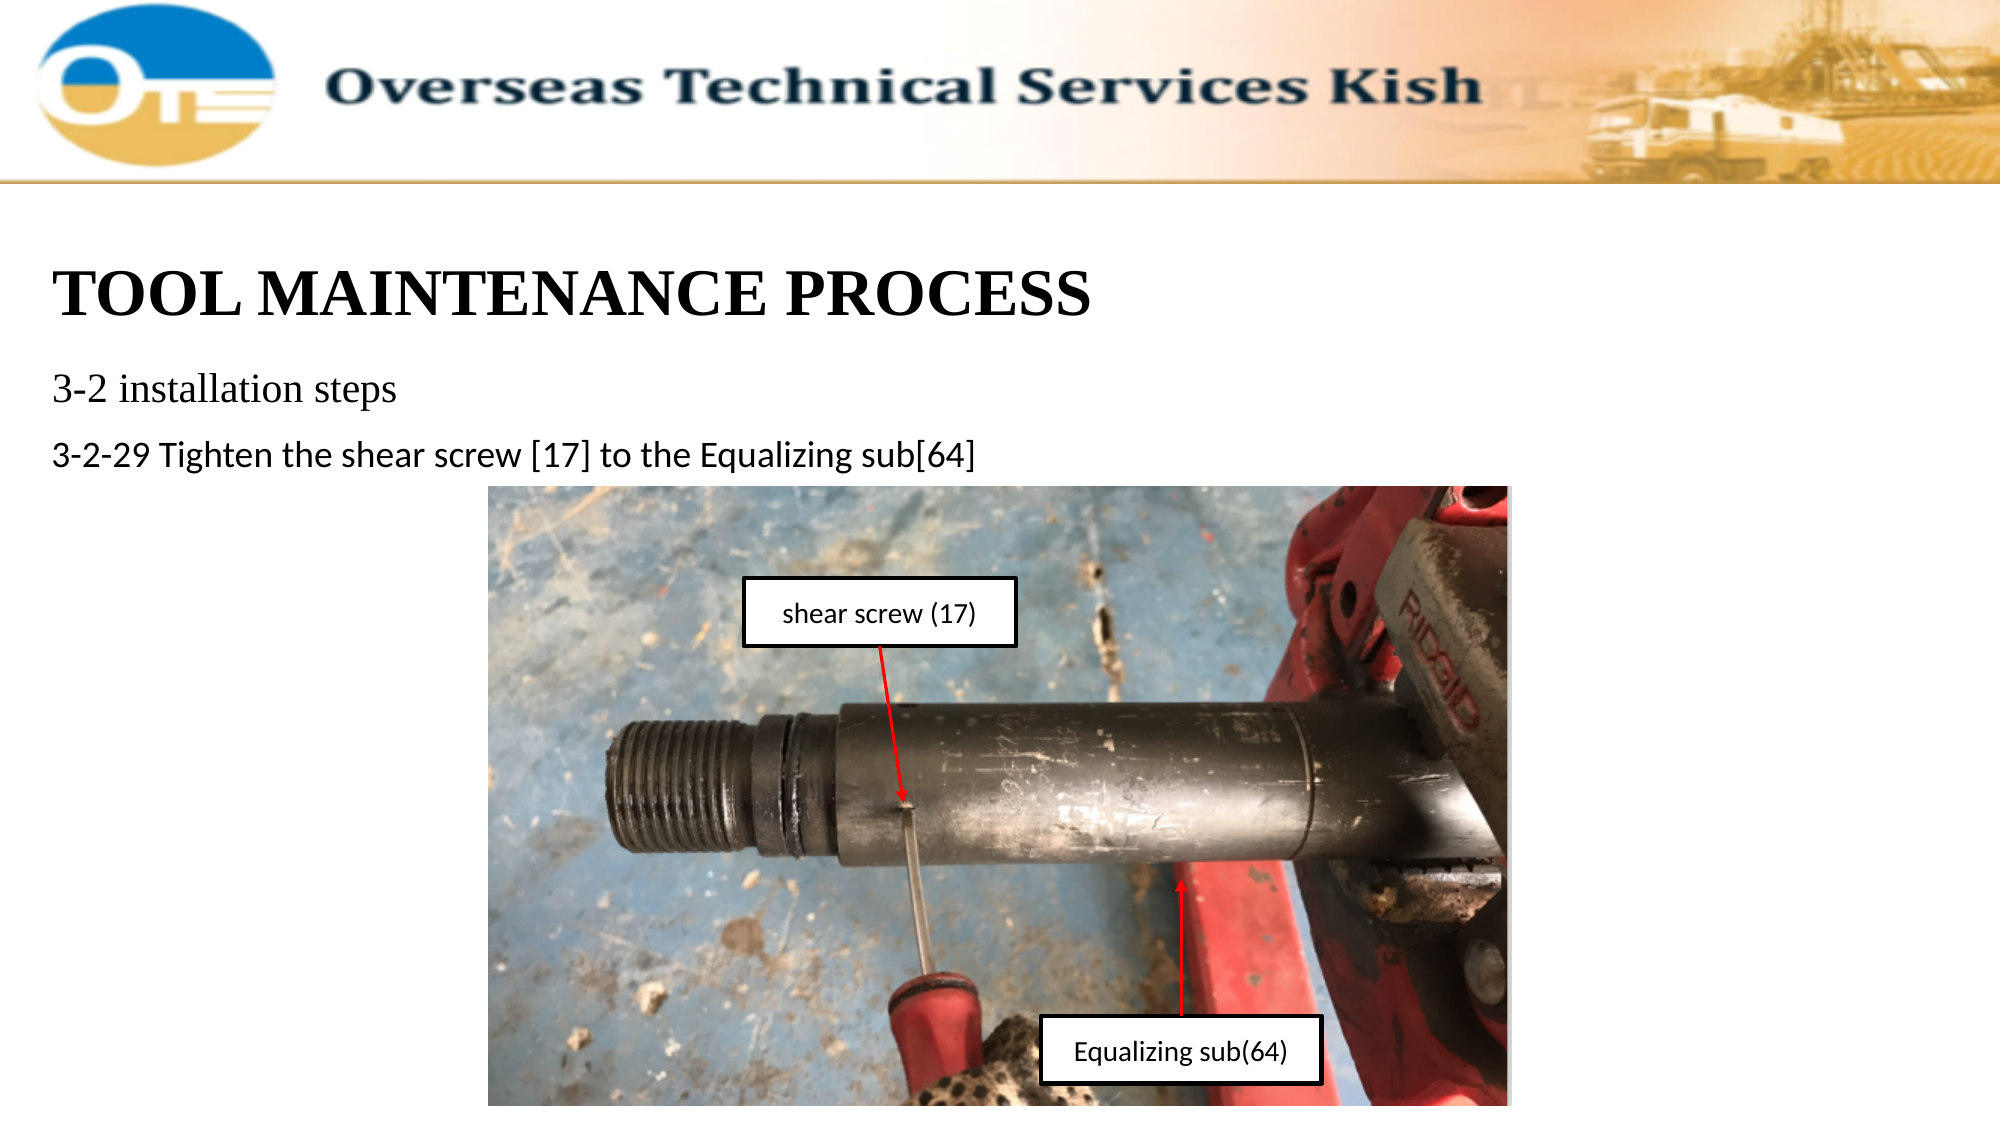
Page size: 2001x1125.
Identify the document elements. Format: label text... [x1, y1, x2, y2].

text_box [879, 645, 904, 804]
text_box 3-2 installation steps [37, 353, 750, 419]
text_box 3-2-29 Tighten the shear screw [17] to the Equalizing sub[64] [36, 422, 1741, 482]
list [488, 485, 1512, 1106]
picture [0, 0, 2000, 184]
title Tool maintenance process [37, 233, 1450, 355]
